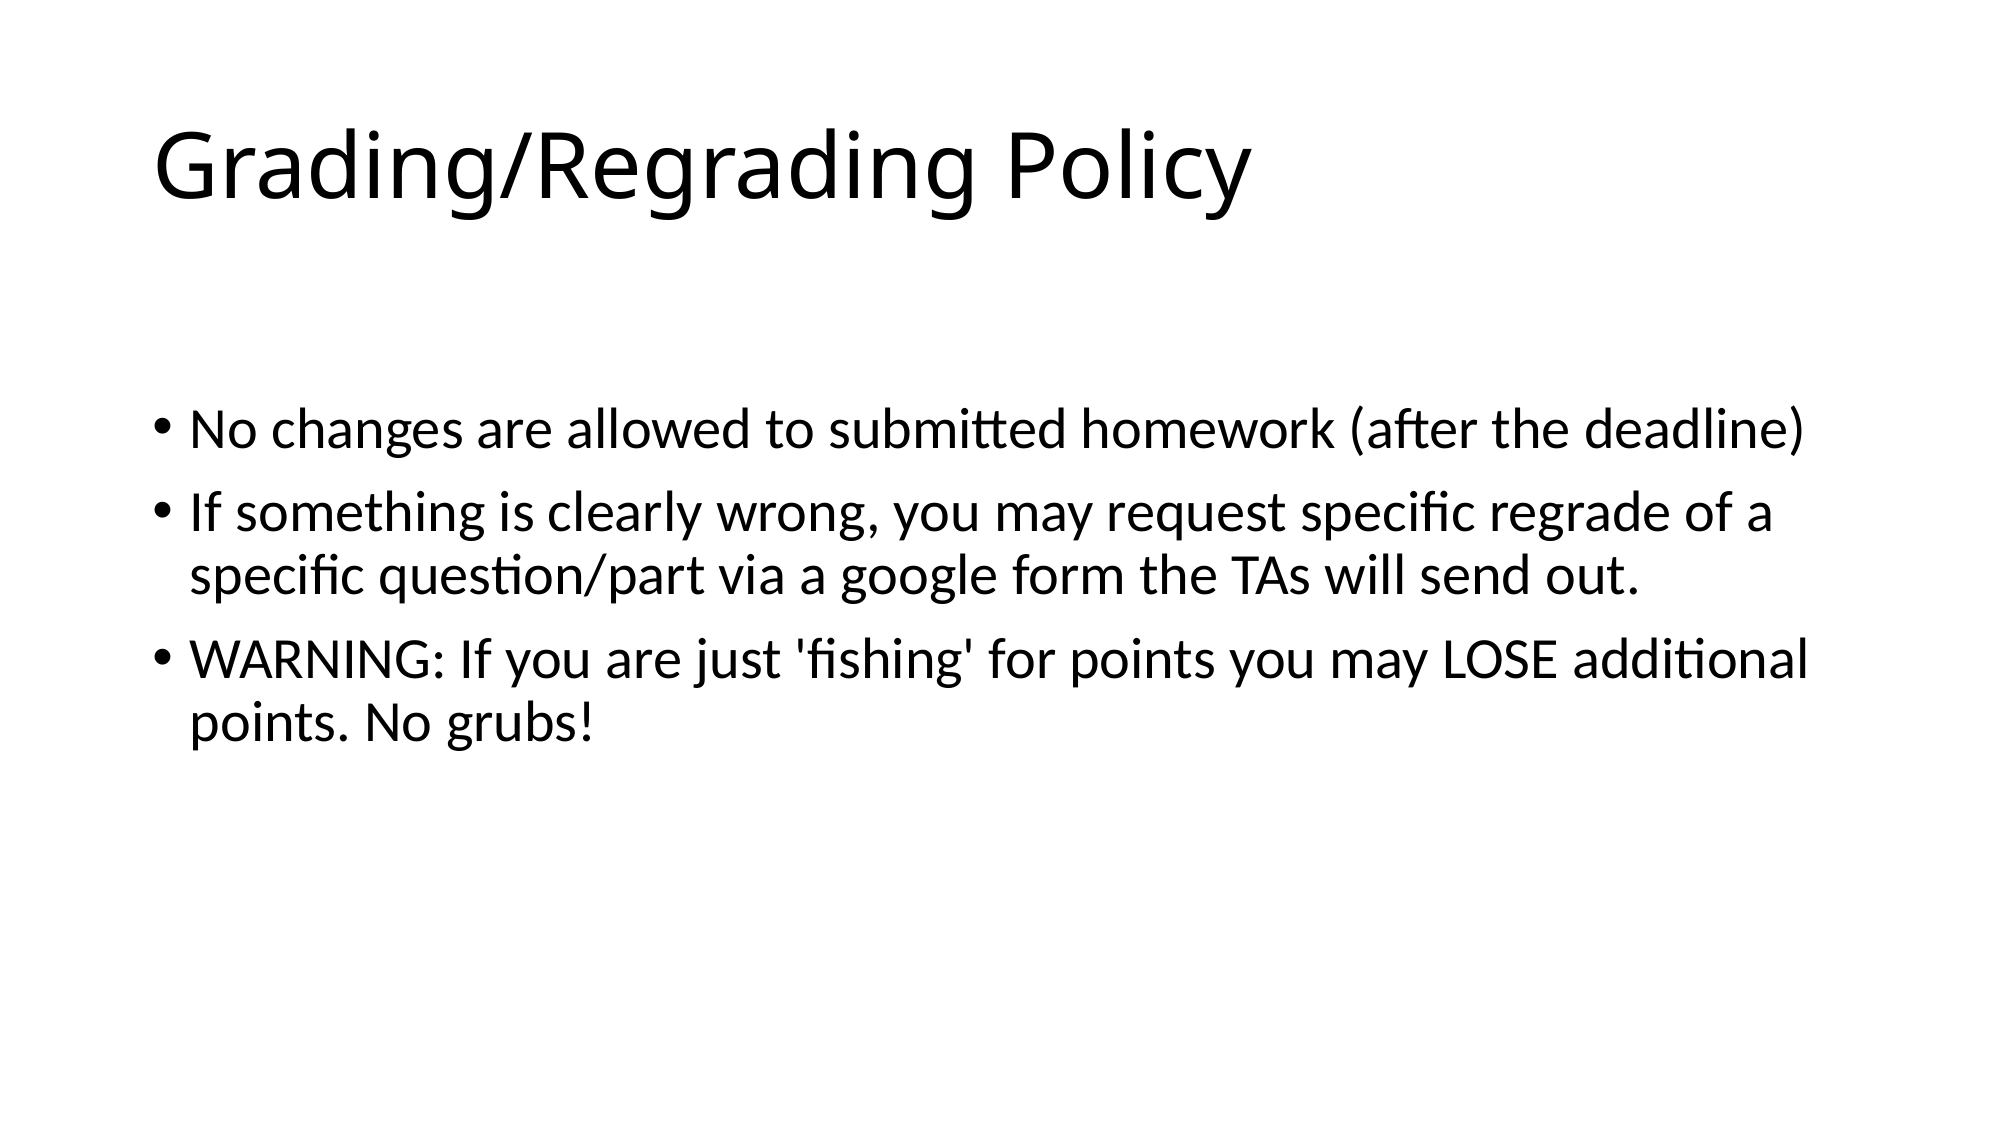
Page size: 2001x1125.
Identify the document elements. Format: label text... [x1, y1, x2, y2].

title Grading/Regrading Policy [137, 59, 1863, 278]
list No changes are allowed to submitted homework (after the deadline) If something is clearly wrong, you may request specific regrade of a specific question/part via a google form the TAs will send out. WARNING: If you are just 'fishing' for points you may LOSE additional points. No grubs! [137, 299, 1863, 909]
